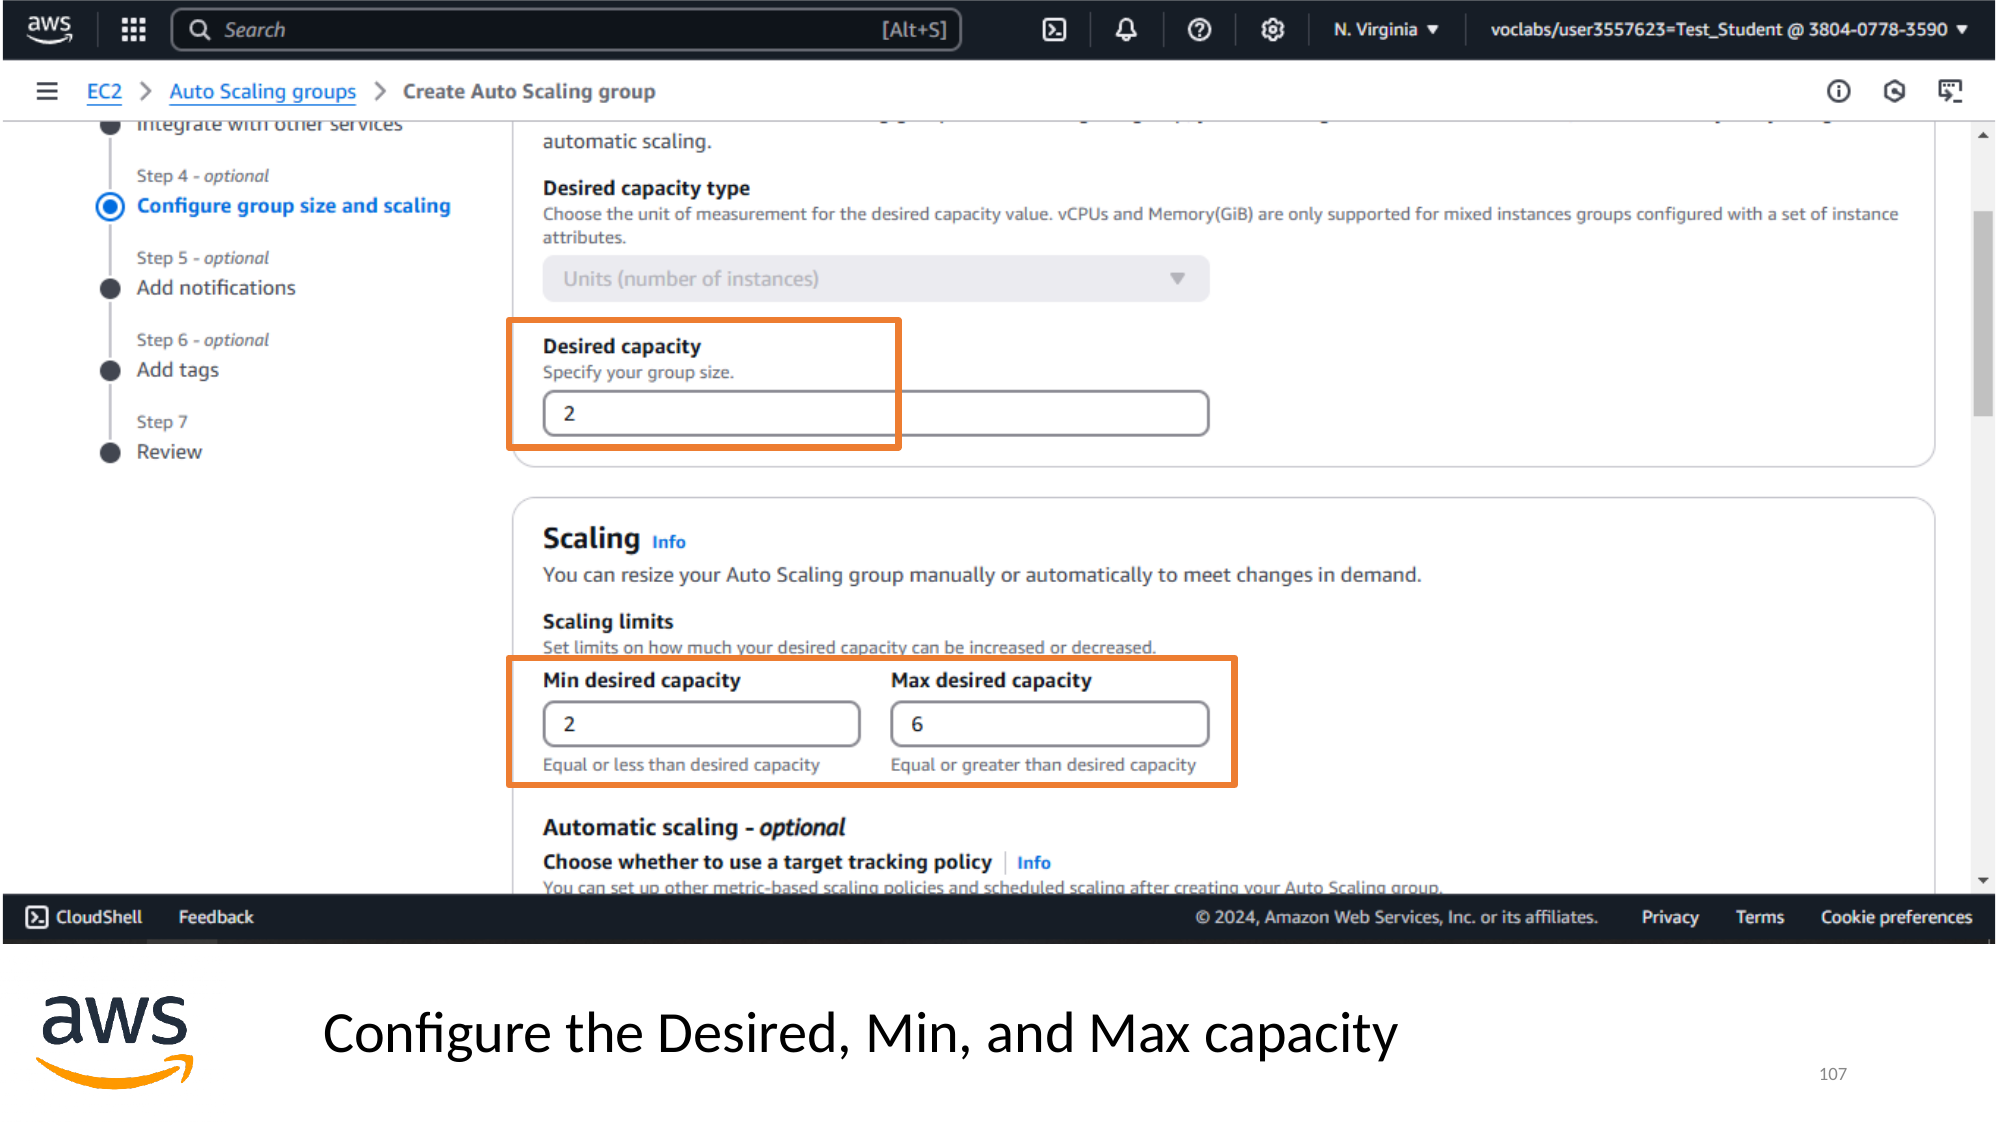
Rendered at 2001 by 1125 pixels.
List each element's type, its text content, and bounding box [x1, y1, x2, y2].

picture [0, 956, 227, 1125]
text_box Configure the Desired, Min, and Max capacity [308, 955, 1690, 1125]
picture [2, 0, 1996, 944]
slide_number ‹#› [1690, 1042, 1863, 1103]
